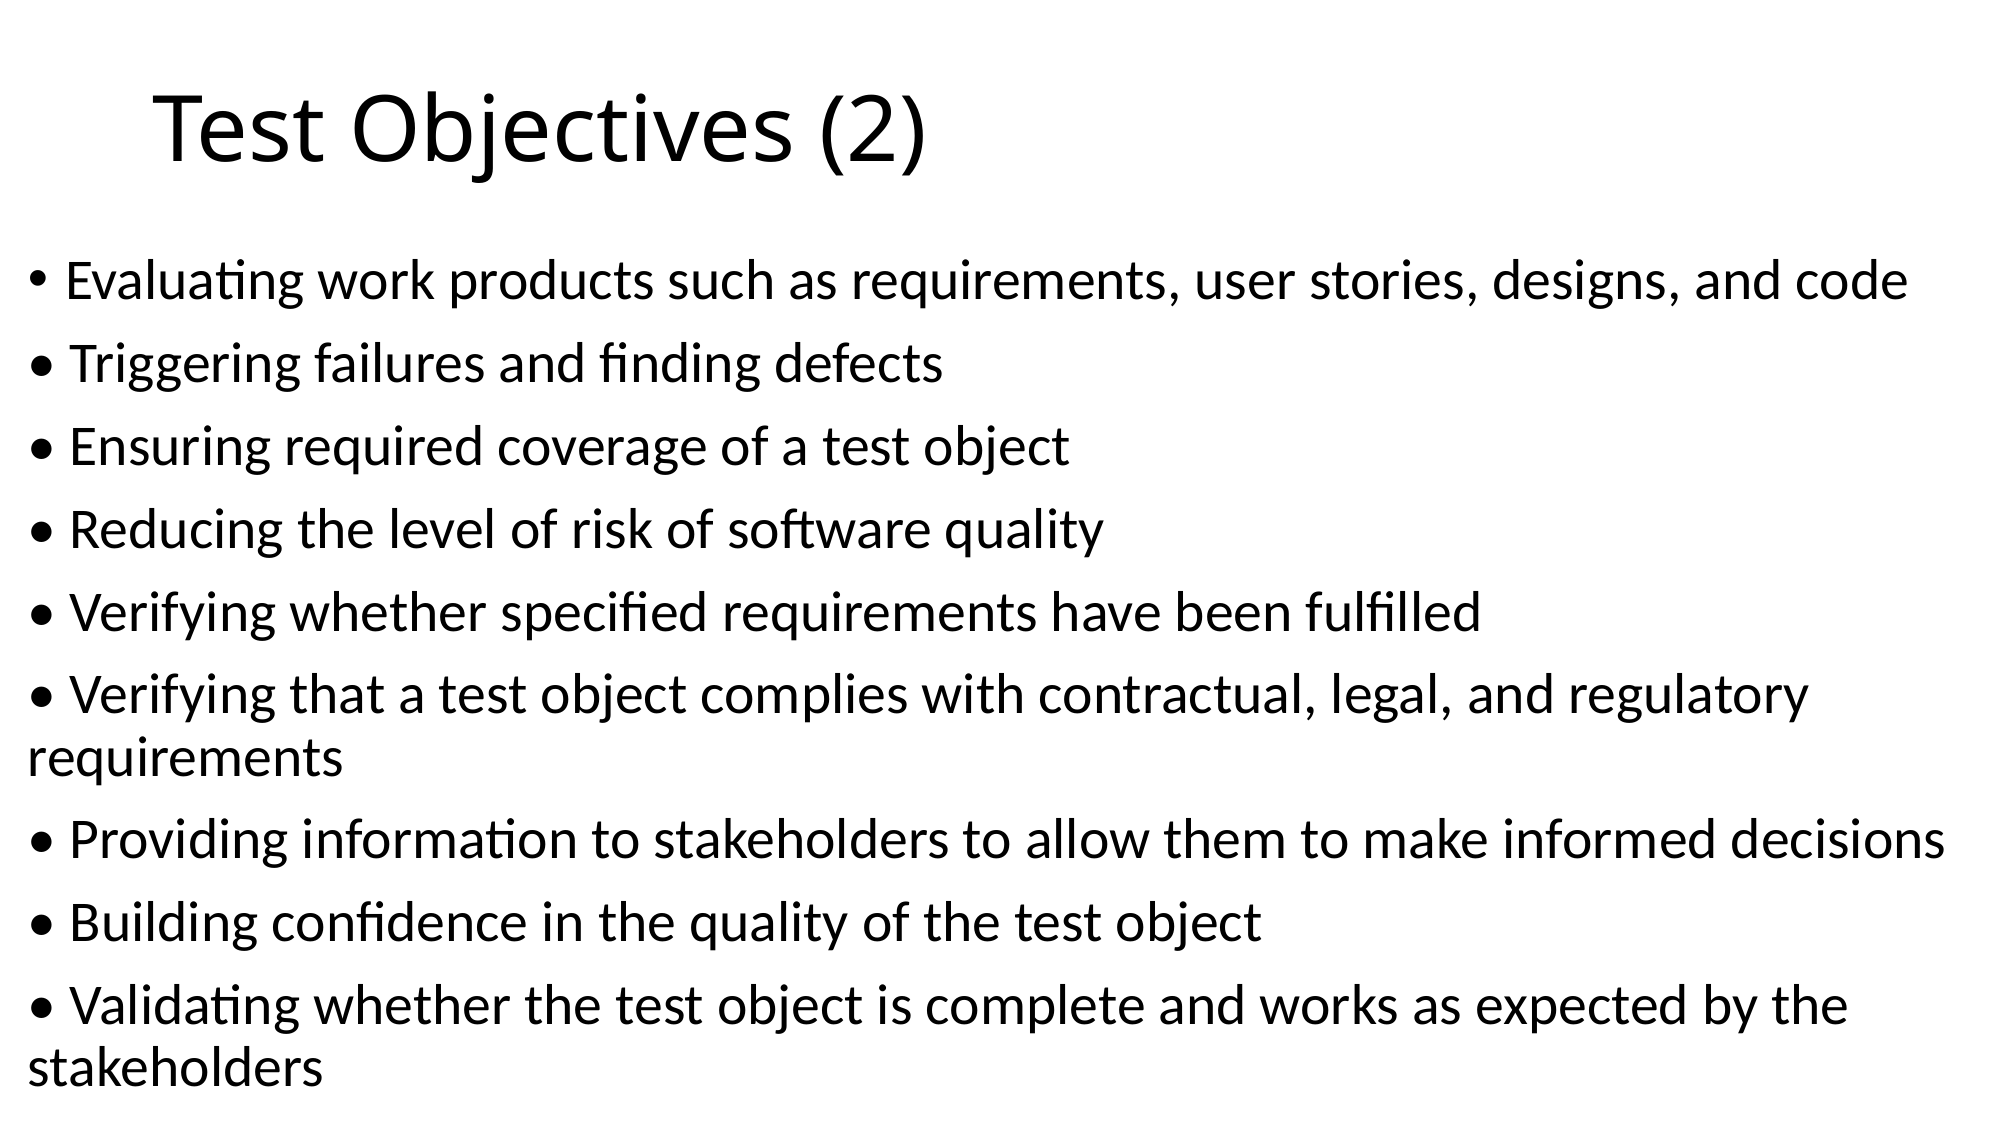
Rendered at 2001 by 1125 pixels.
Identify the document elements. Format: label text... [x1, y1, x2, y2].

title Test Objectives (2) [137, 59, 1863, 204]
list Evaluating work products such as requirements, user stories, designs, and code • Triggering failures and finding defects • Ensuring required coverage of a test object • Reducing the level of risk of software quality • Verifying whether specified requirements have been fulfilled • Verifying that a test object complies with contractual, legal, and regulatory requirements • Providing information to stakeholders to allow them to make informed decisions • Building confidence in the quality of the test object • Validating whether the test object is complete and works as expected by the stakeholders [12, 242, 2000, 1108]
